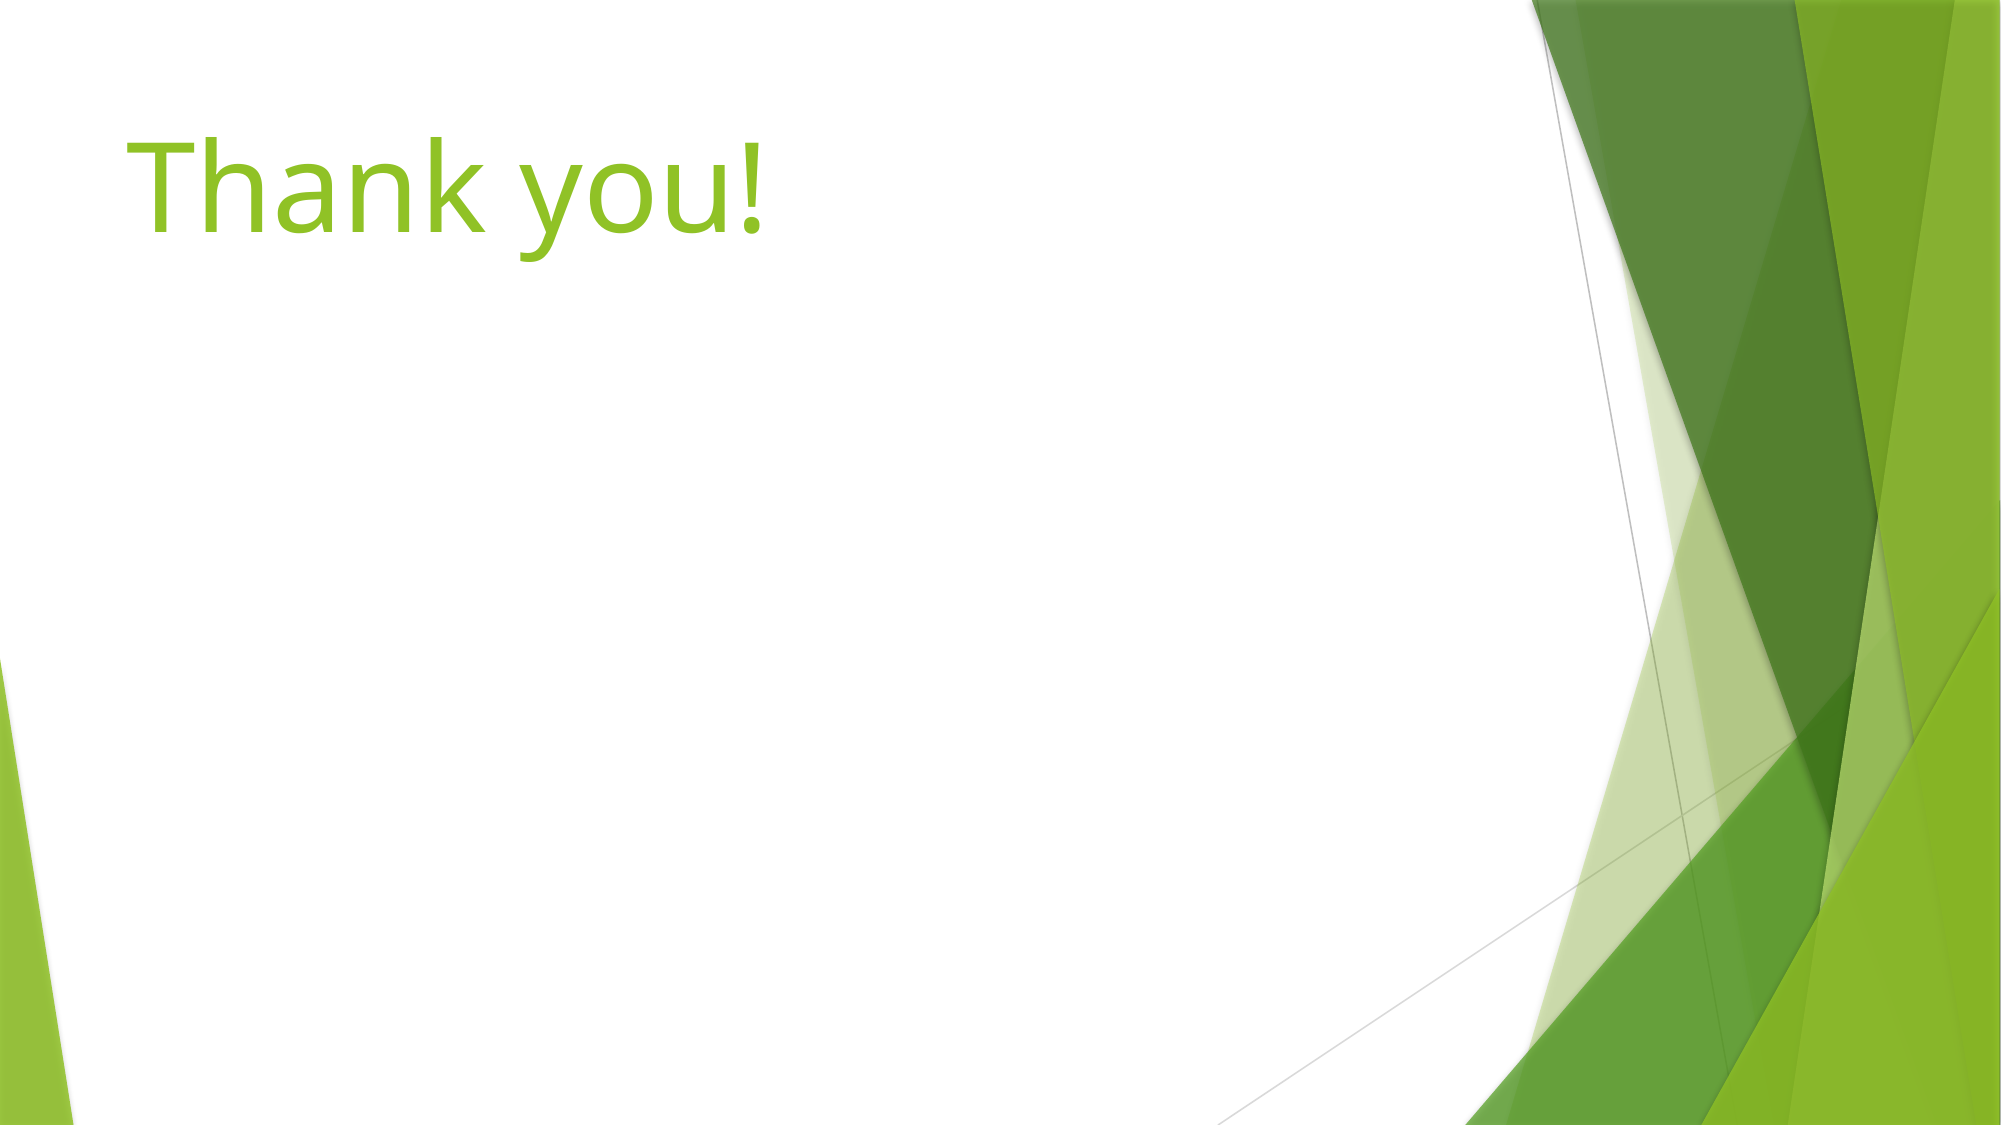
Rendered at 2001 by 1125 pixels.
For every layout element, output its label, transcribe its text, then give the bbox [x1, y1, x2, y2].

title Thank you! [111, 99, 1522, 317]
